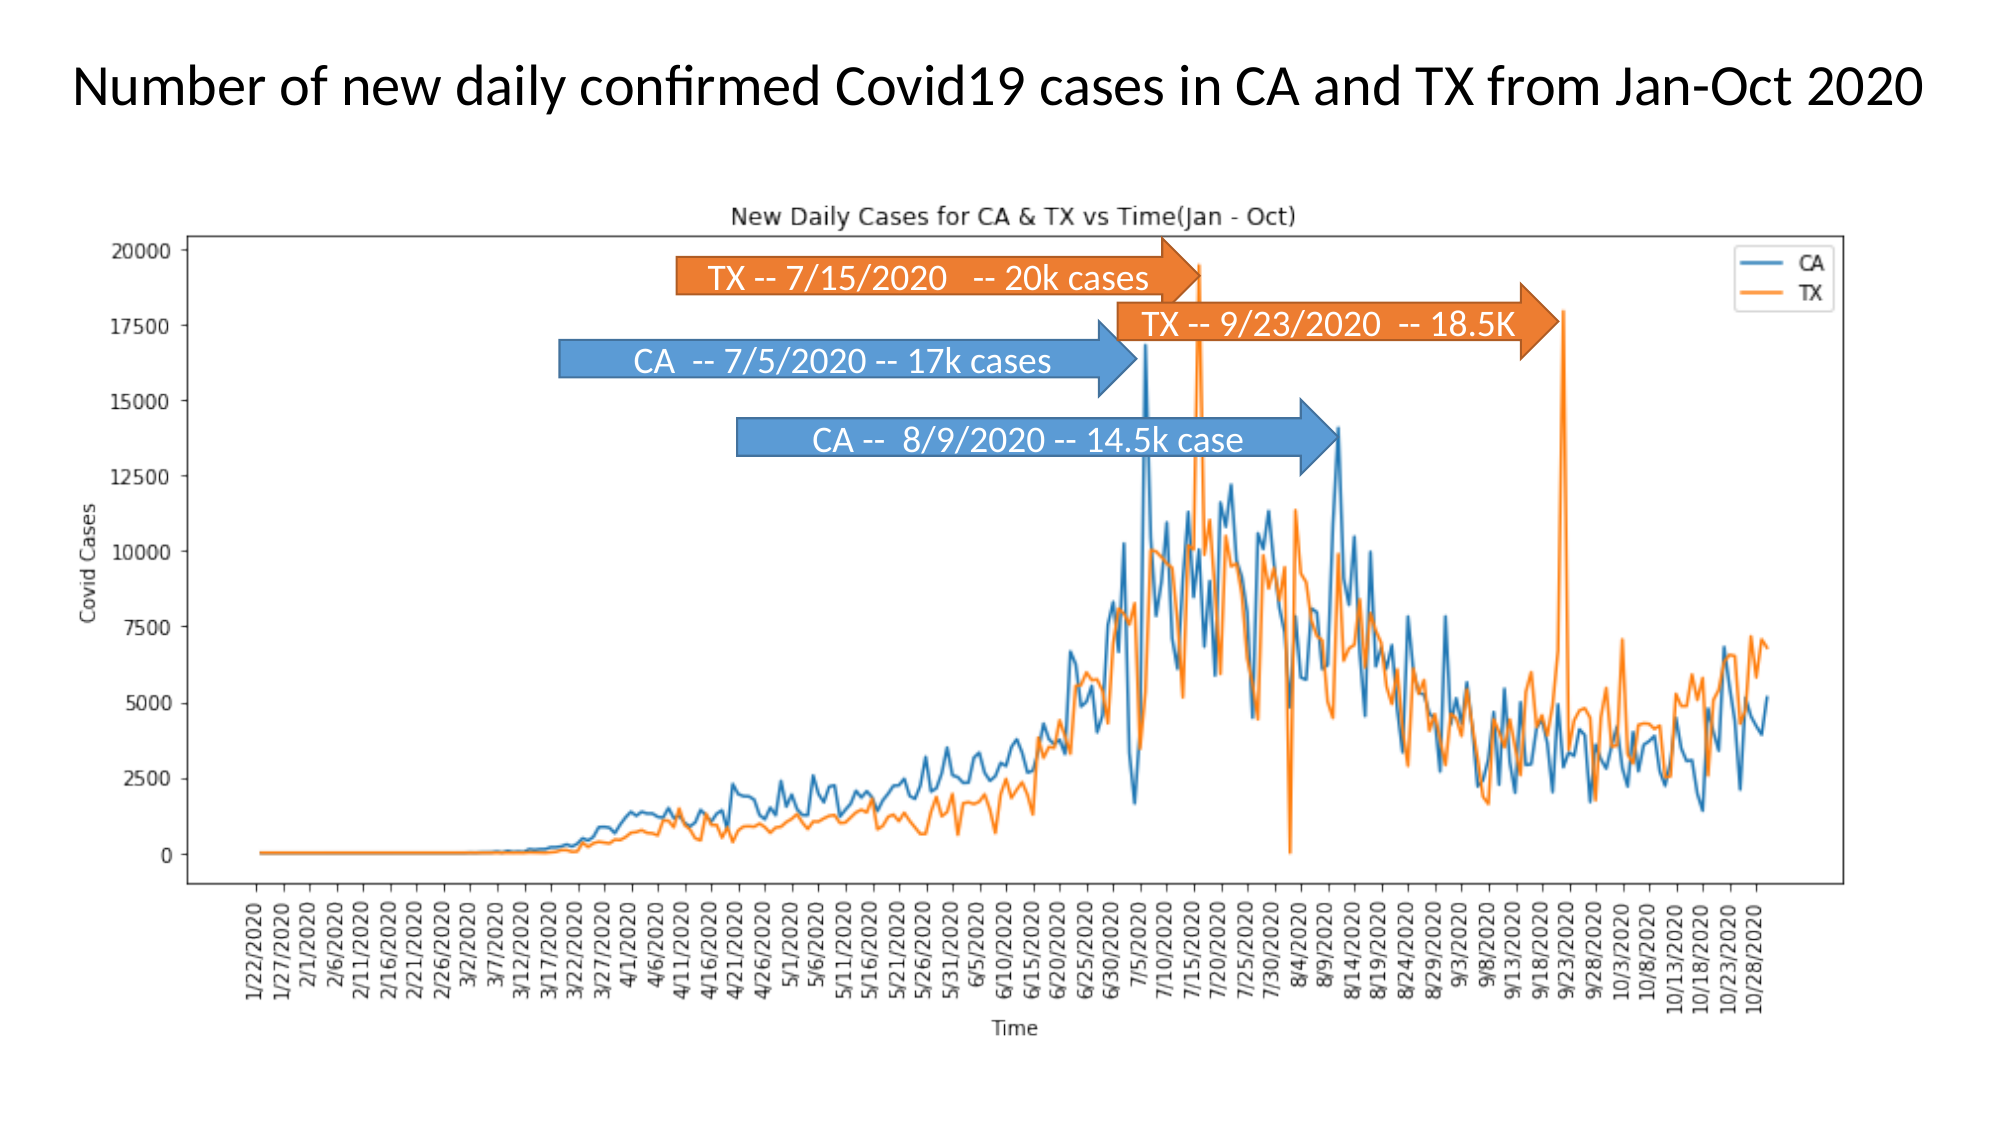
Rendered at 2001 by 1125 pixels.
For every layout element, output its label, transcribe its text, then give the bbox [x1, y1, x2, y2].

picture [68, 192, 1857, 1052]
text_box Number of new daily confirmed Covid19 cases in CA and TX from Jan-Oct 2020 [57, 47, 1978, 193]
